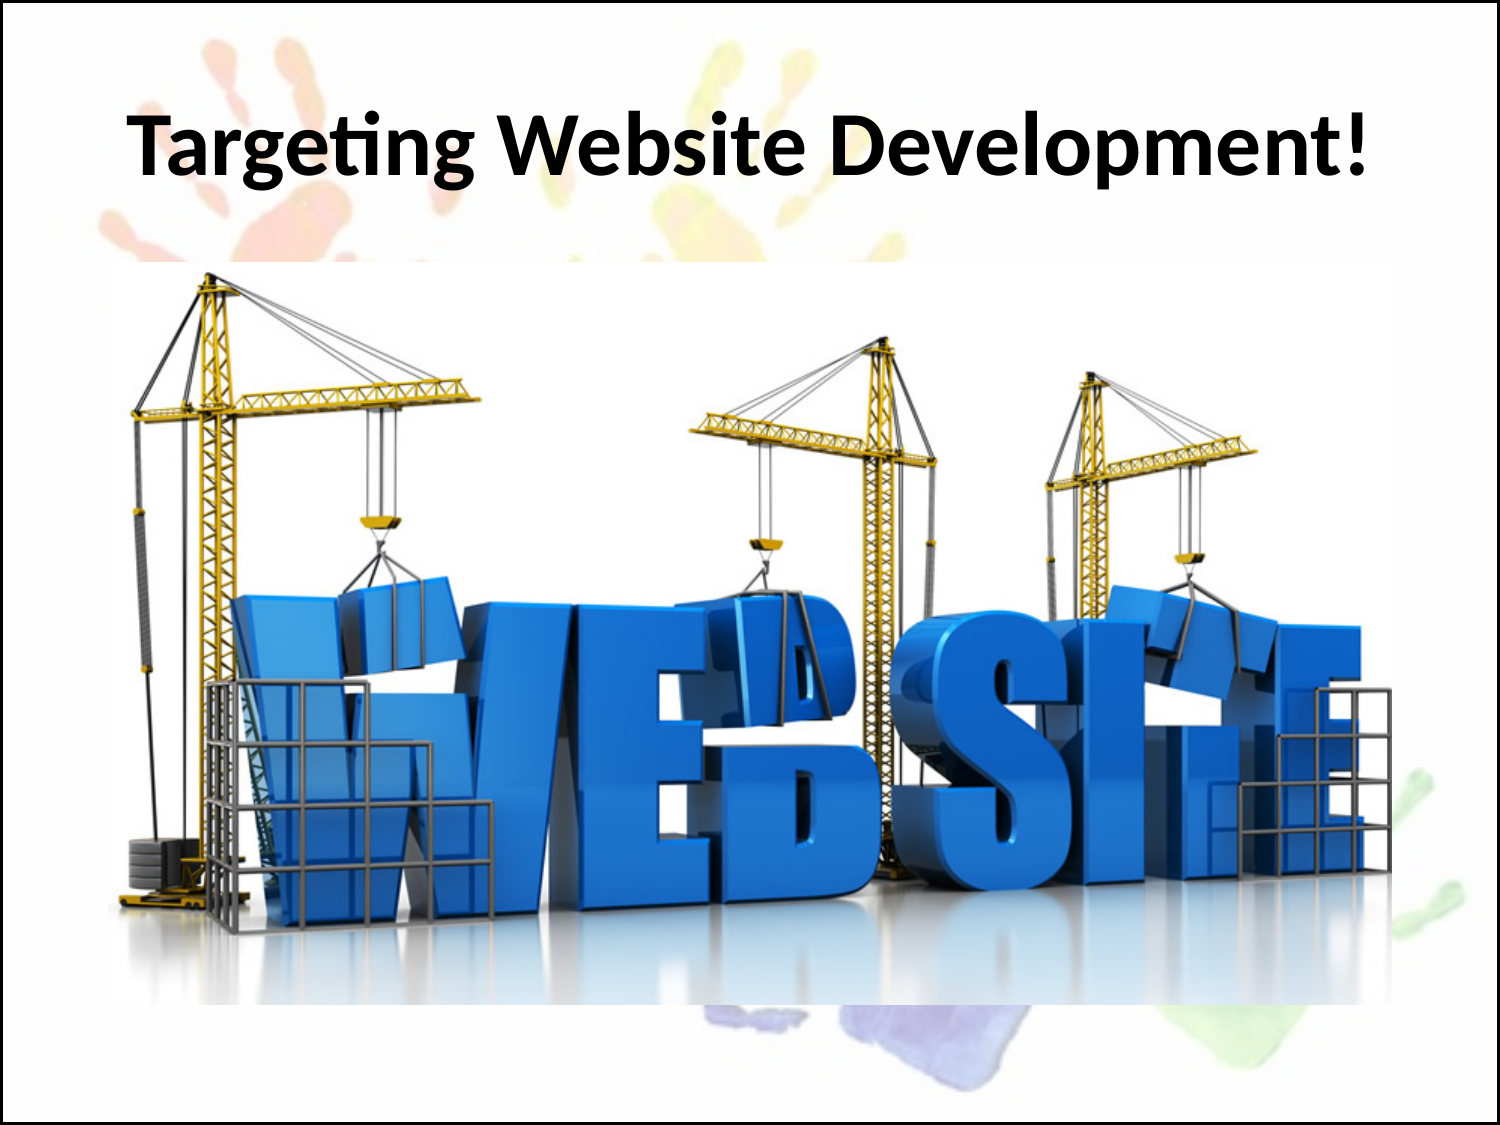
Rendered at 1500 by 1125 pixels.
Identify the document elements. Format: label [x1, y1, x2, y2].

text_box [0, 0, 1500, 1125]
list [107, 262, 1392, 1006]
